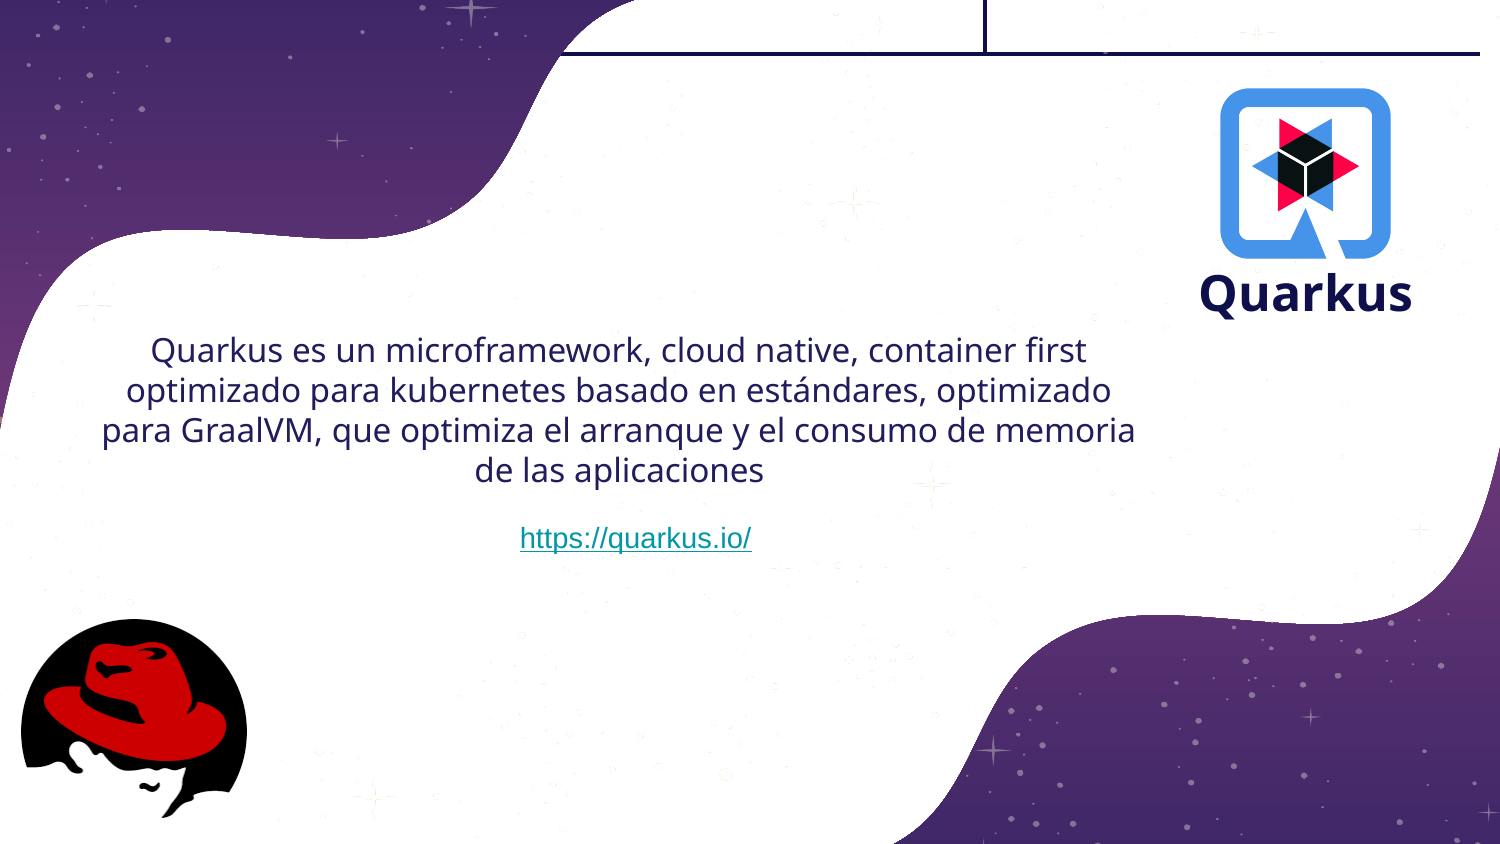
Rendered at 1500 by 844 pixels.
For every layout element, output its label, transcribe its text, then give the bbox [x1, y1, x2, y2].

text_box https://quarkus.io/ [504, 512, 770, 563]
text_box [1025, 87, 1500, 337]
picture [0, 0, 1500, 844]
text_box Quarkus es un microframework, cloud native, container first optimizado para kubernetes basado en estándares, optimizado para GraalVM, que optimiza el arranque y el consumo de memoria de las aplicaciones [91, 325, 1148, 470]
